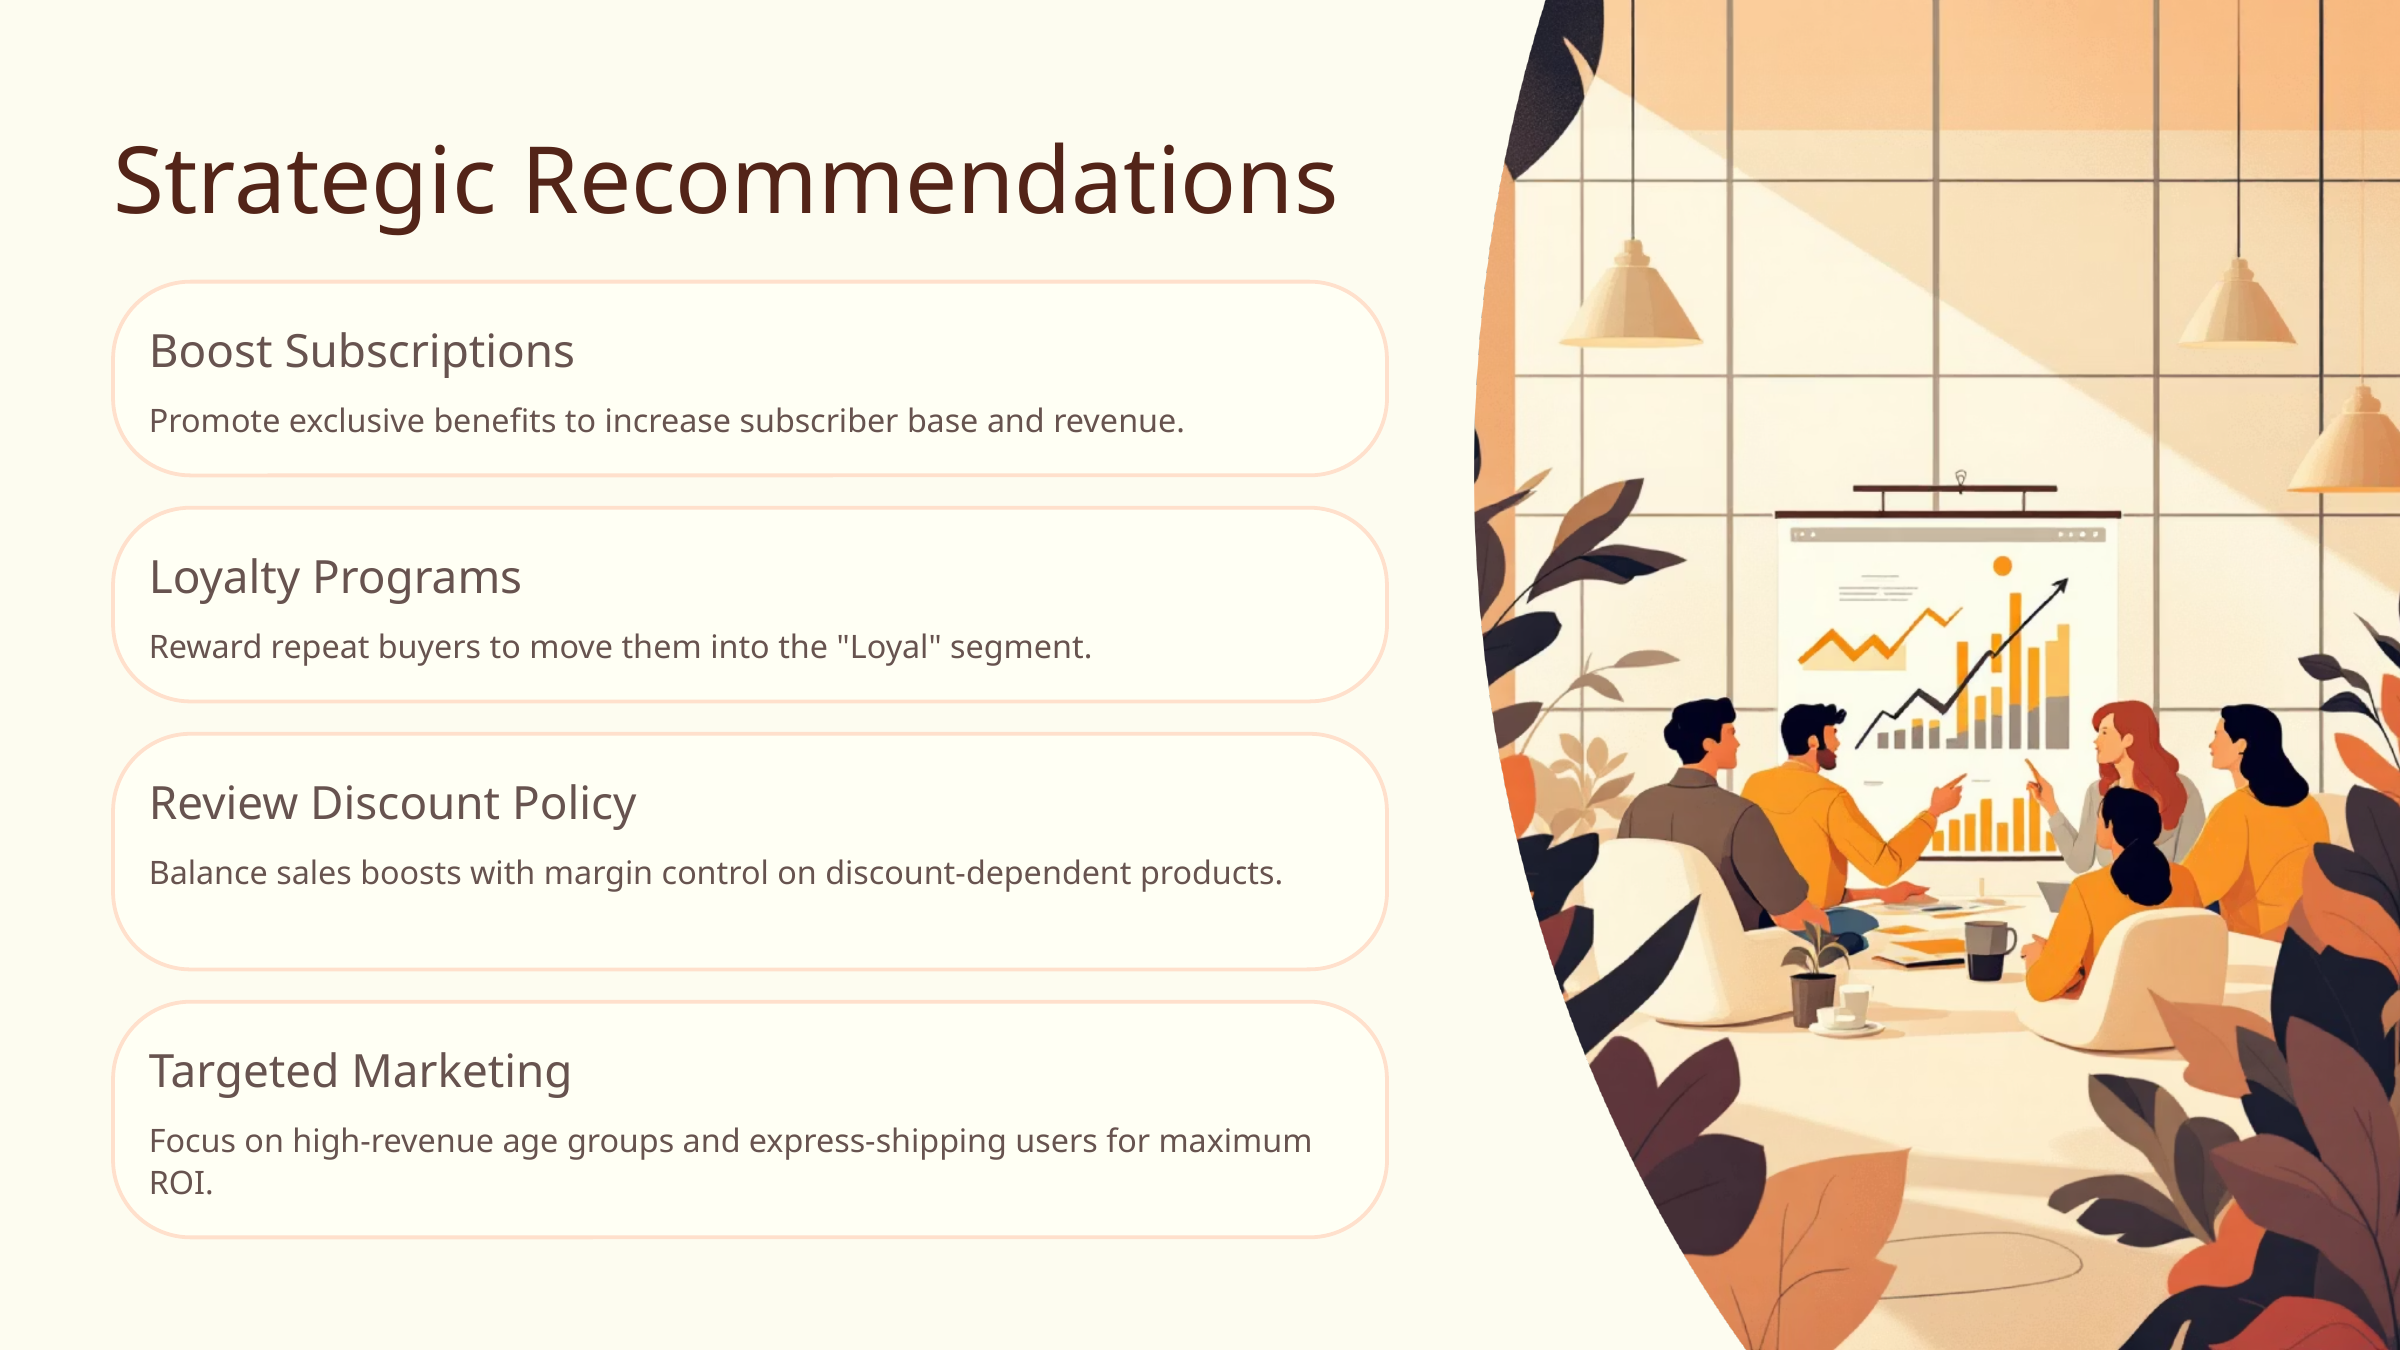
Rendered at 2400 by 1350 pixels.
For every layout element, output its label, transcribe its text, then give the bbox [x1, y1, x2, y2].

text_box Review Discount Policy [148, 769, 626, 831]
text_box Reward repeat buyers to move them into the "Loyal" segment. [148, 623, 1351, 666]
text_box Focus on high-revenue age groups and express-shipping users for maximum ROI. [148, 1117, 1351, 1202]
text_box [113, 1001, 1388, 1238]
text_box Strategic Recommendations [113, 112, 1290, 234]
text_box Targeted Marketing [148, 1037, 614, 1099]
text_box Balance sales boosts with margin control on discount-dependent products. [148, 849, 1351, 934]
text_box Promote exclusive benefits to increase subscriber base and revenue. [148, 397, 1351, 440]
picture [1454, 0, 2400, 1350]
text_box [113, 733, 1388, 970]
text_box [113, 281, 1388, 476]
text_box [113, 507, 1388, 702]
text_box Loyalty Programs [148, 543, 614, 604]
text_box Boost Subscriptions [148, 317, 614, 378]
